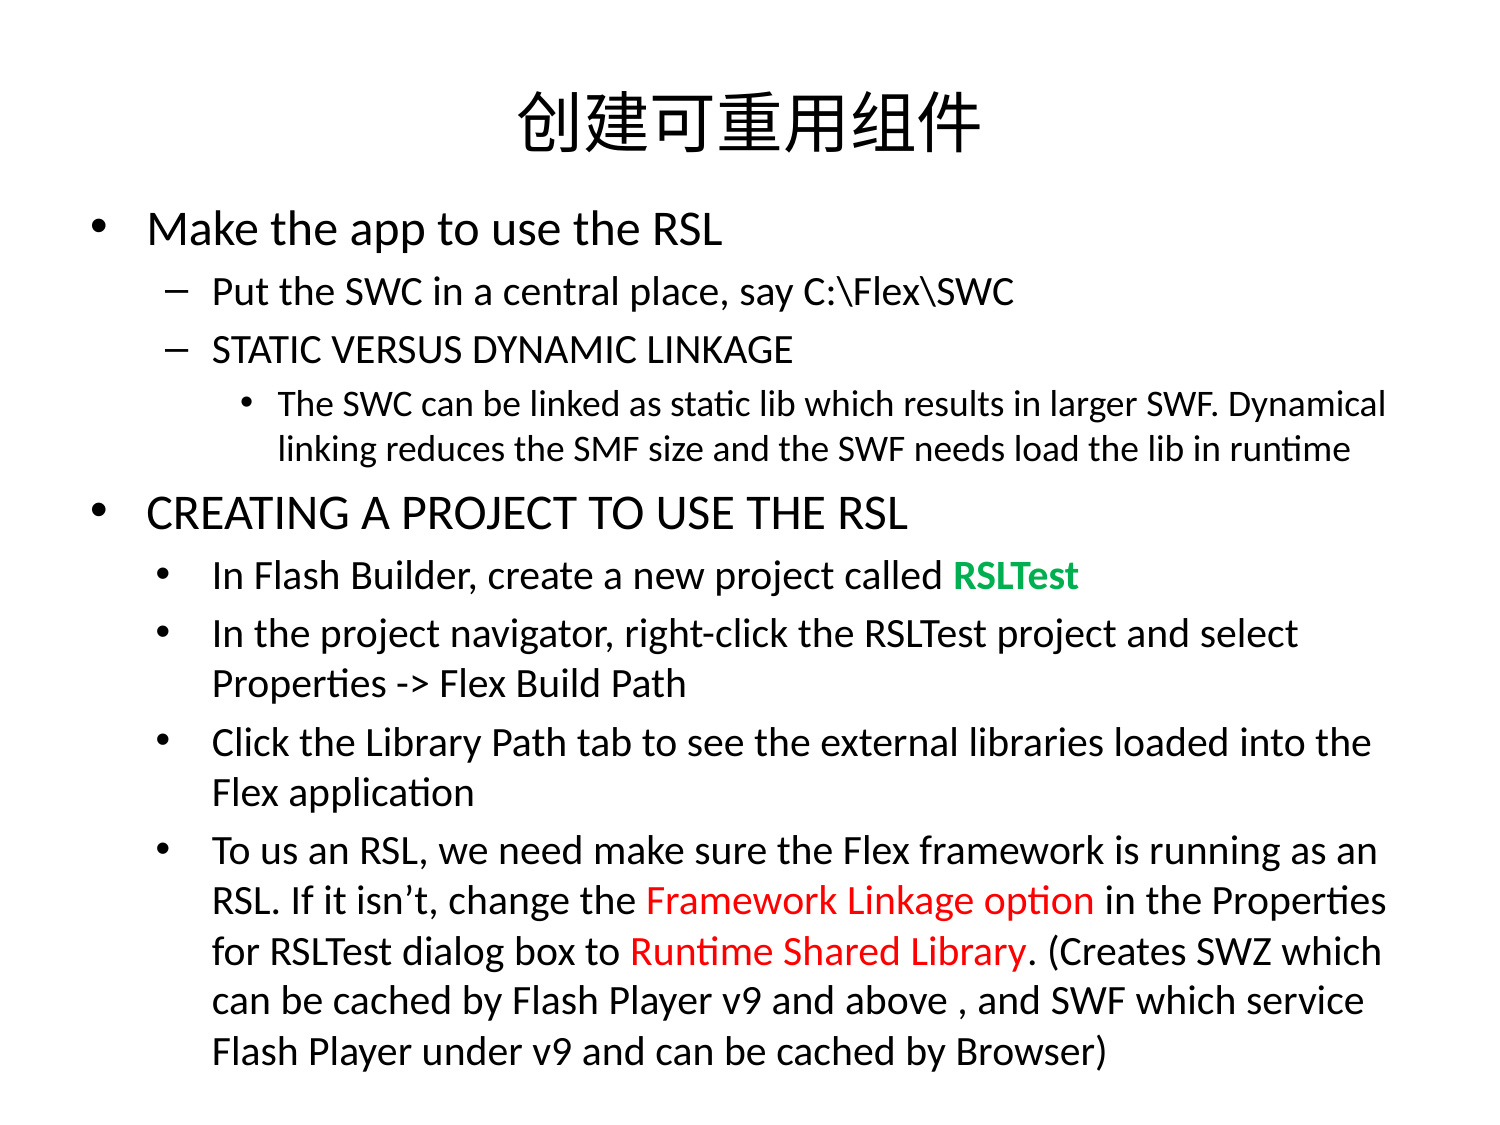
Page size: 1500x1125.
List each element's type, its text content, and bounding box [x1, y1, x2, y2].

title 创建可重用组件 [75, 50, 1425, 187]
list Make the app to use the RSL Put the SWC in a central place, say C:\Flex\SWC STATIC VERSUS DYNAMIC LINKAGE The SWC can be linked as static lib which results in larger SWF. Dynamical linking reduces the SMF size and the SWF needs load the lib in runtime CREATING A PROJECT TO USE THE RSL In Flash Builder, create a new project called RSLTest In the project navigator, right-click the RSLTest project and select Properties -> Flex Build Path Click the Library Path tab to see the external libraries loaded into the Flex application To us an RSL, we need make sure the Flex framework is running as an RSL. If it isn’t, change the Framework Linkage option in the Properties for RSLTest dialog box to Runtime Shared Library. (Creates SWZ which can be cached by Flash Player v9 and above , and SWF which service Flash Player under v9 and can be cached by Browser) [75, 187, 1425, 1100]
